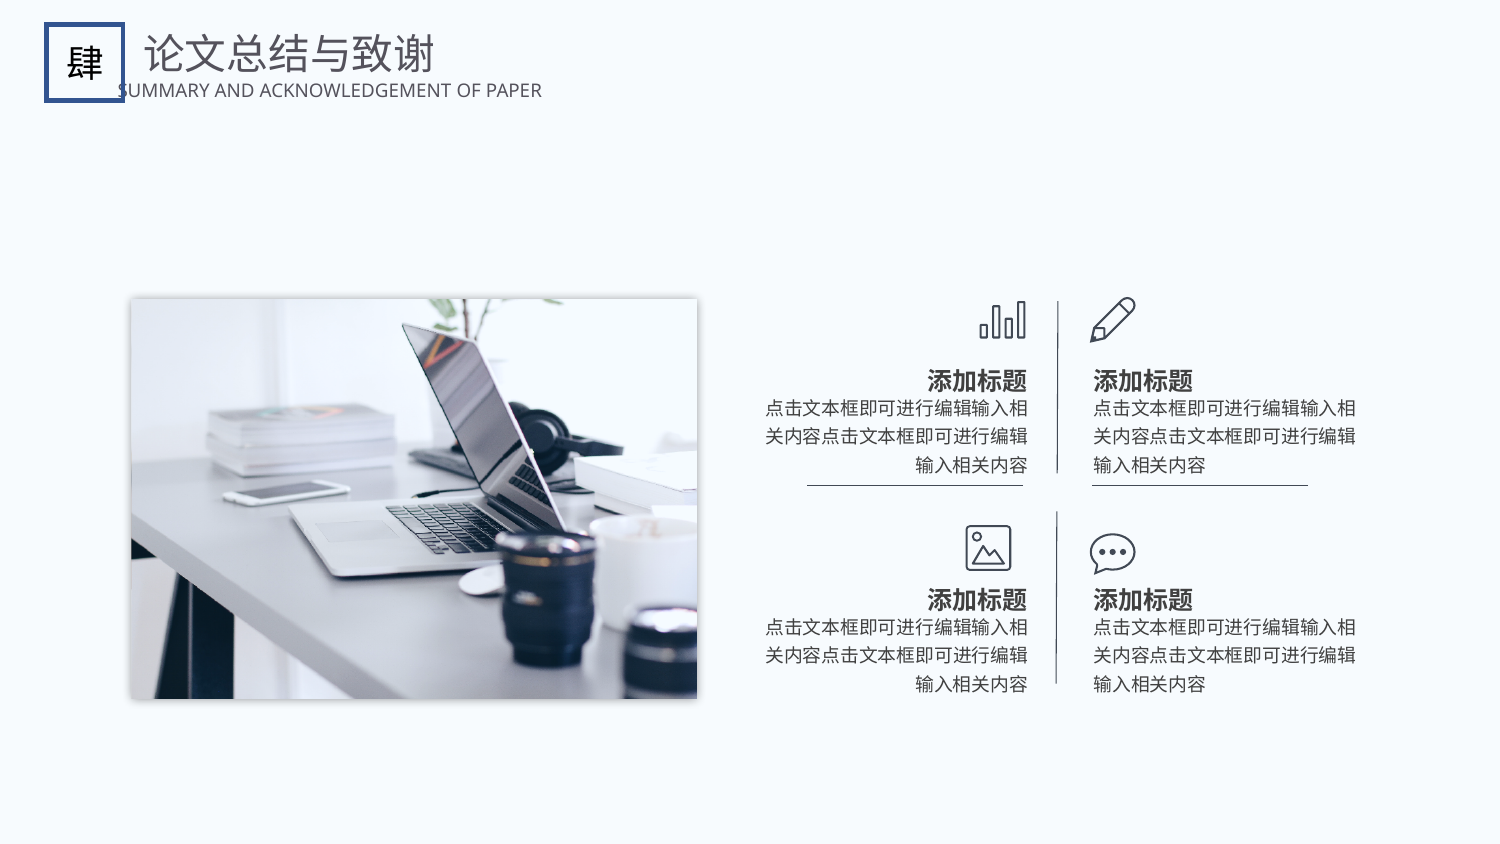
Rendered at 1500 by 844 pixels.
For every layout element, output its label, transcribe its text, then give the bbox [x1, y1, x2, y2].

text_box [992, 305, 1001, 339]
text_box 添加标题 [1078, 569, 1245, 622]
text_box 添加标题 [876, 350, 1043, 403]
text_box [979, 323, 988, 339]
text_box 点击文本框即可进行编辑输入相关内容点击文本框即可进行编辑输入相关内容 [1078, 384, 1381, 484]
text_box [1089, 296, 1136, 343]
text_box 添加标题 [876, 569, 1043, 622]
text_box 点击文本框即可进行编辑输入相关内容点击文本框即可进行编辑输入相关内容 [740, 384, 1043, 484]
text_box [1089, 533, 1136, 569]
text_box 添加标题 [1078, 350, 1245, 403]
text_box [46, 20, 567, 110]
picture [0, 0, 1500, 844]
text_box [965, 525, 1012, 569]
text_box 点击文本框即可进行编辑输入相关内容点击文本框即可进行编辑输入相关内容 [1078, 602, 1381, 702]
text_box [1004, 317, 1013, 339]
text_box 点击文本框即可进行编辑输入相关内容点击文本框即可进行编辑输入相关内容 [740, 602, 1043, 702]
text_box [1017, 301, 1026, 339]
